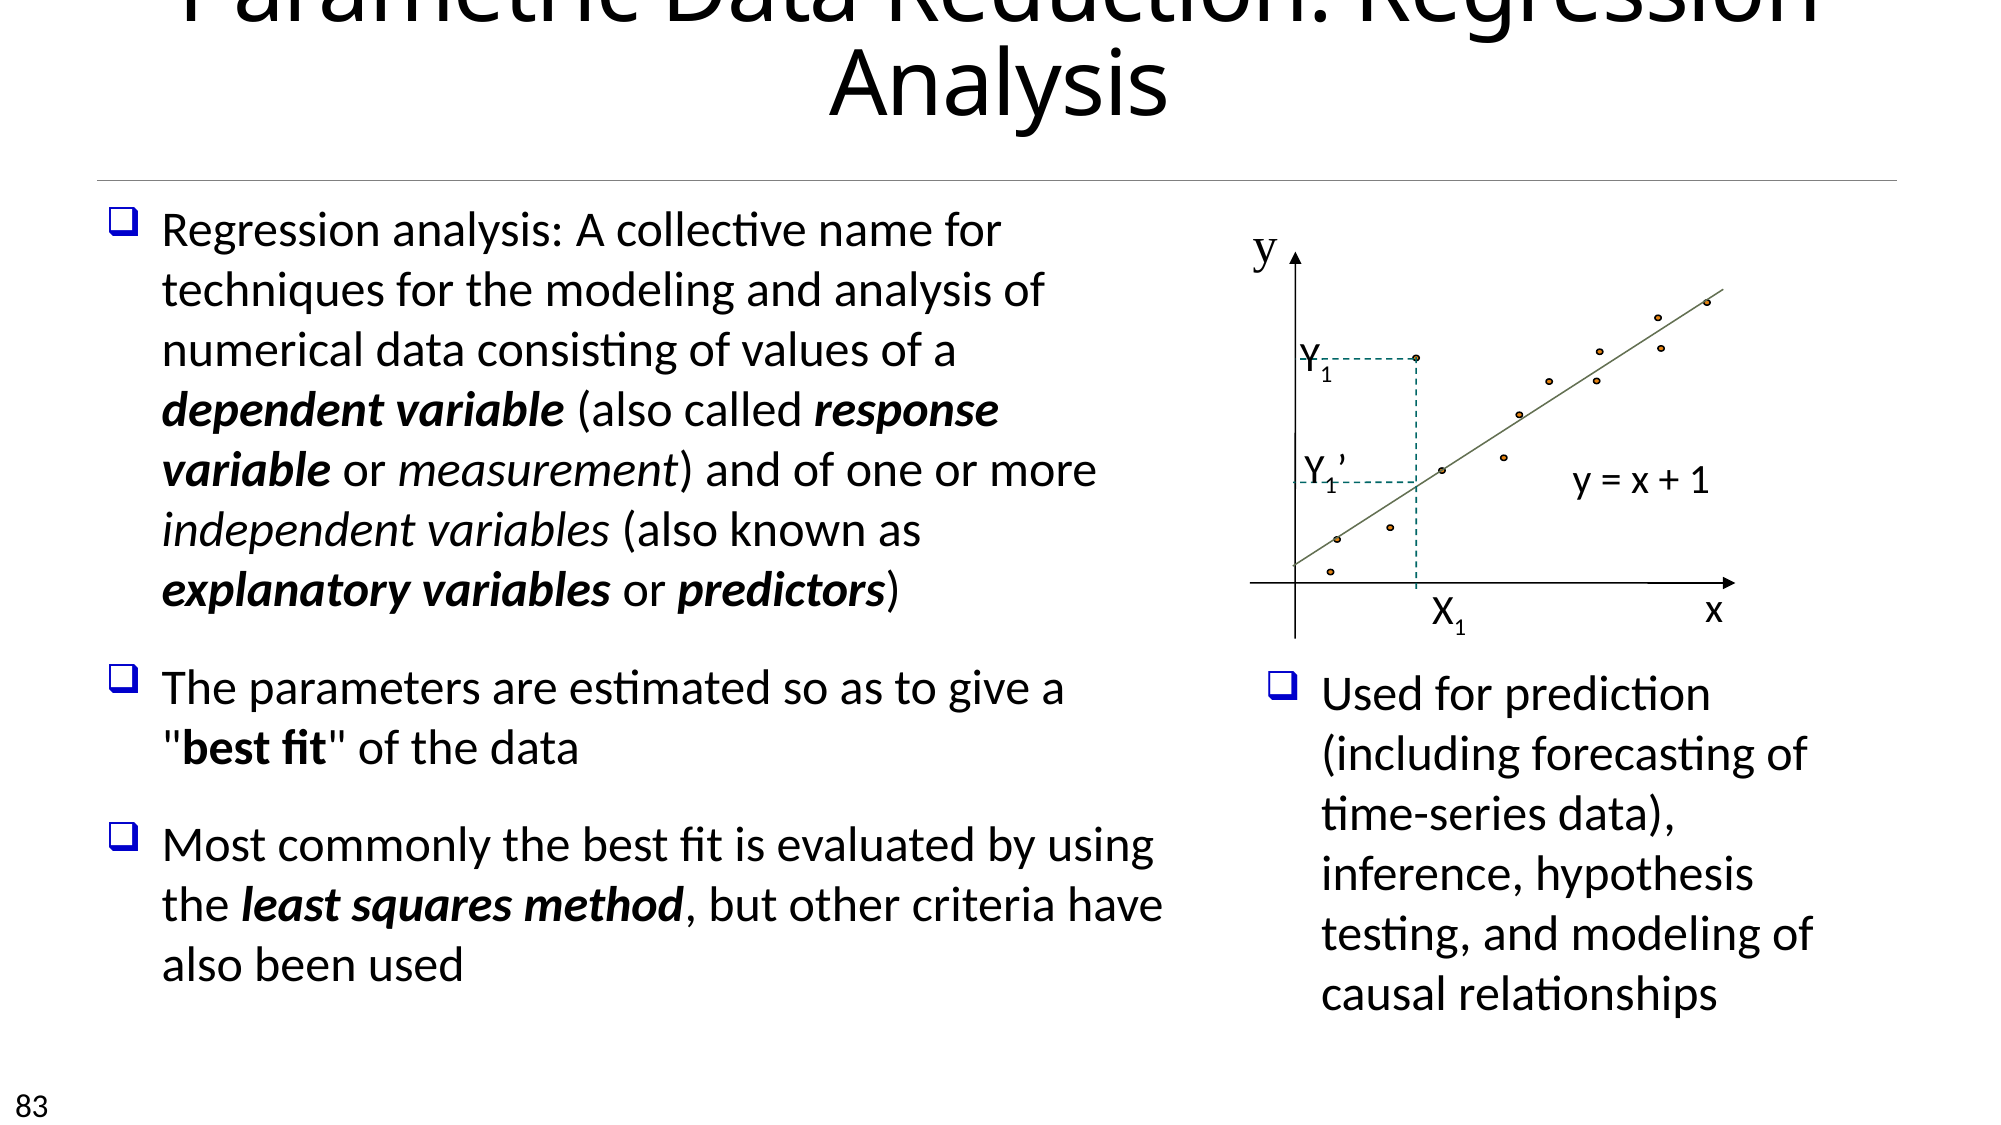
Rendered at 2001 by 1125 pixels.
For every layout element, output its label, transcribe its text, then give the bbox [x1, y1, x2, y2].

title Parametric Data Reduction: Regression Analysis [0, 41, 2000, 142]
list Used for prediction (including forecasting of time-series data), inference, hypothesis testing, and modeling of causal relationships [1250, 653, 1875, 1029]
text_box y [1237, 205, 1293, 281]
list Regression analysis: A collective name for techniques for the modeling and analysis of numerical data consisting of values of a dependent variable (also called response variable or measurement) and of one or more independent variables (also known as explanatory variables or predictors) The parameters are estimated so as to give a "best fit" of the data Most commonly the best fit is evaluated by using the least squares method, but other criteria have also been used [90, 189, 1185, 1100]
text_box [1249, 251, 1740, 643]
